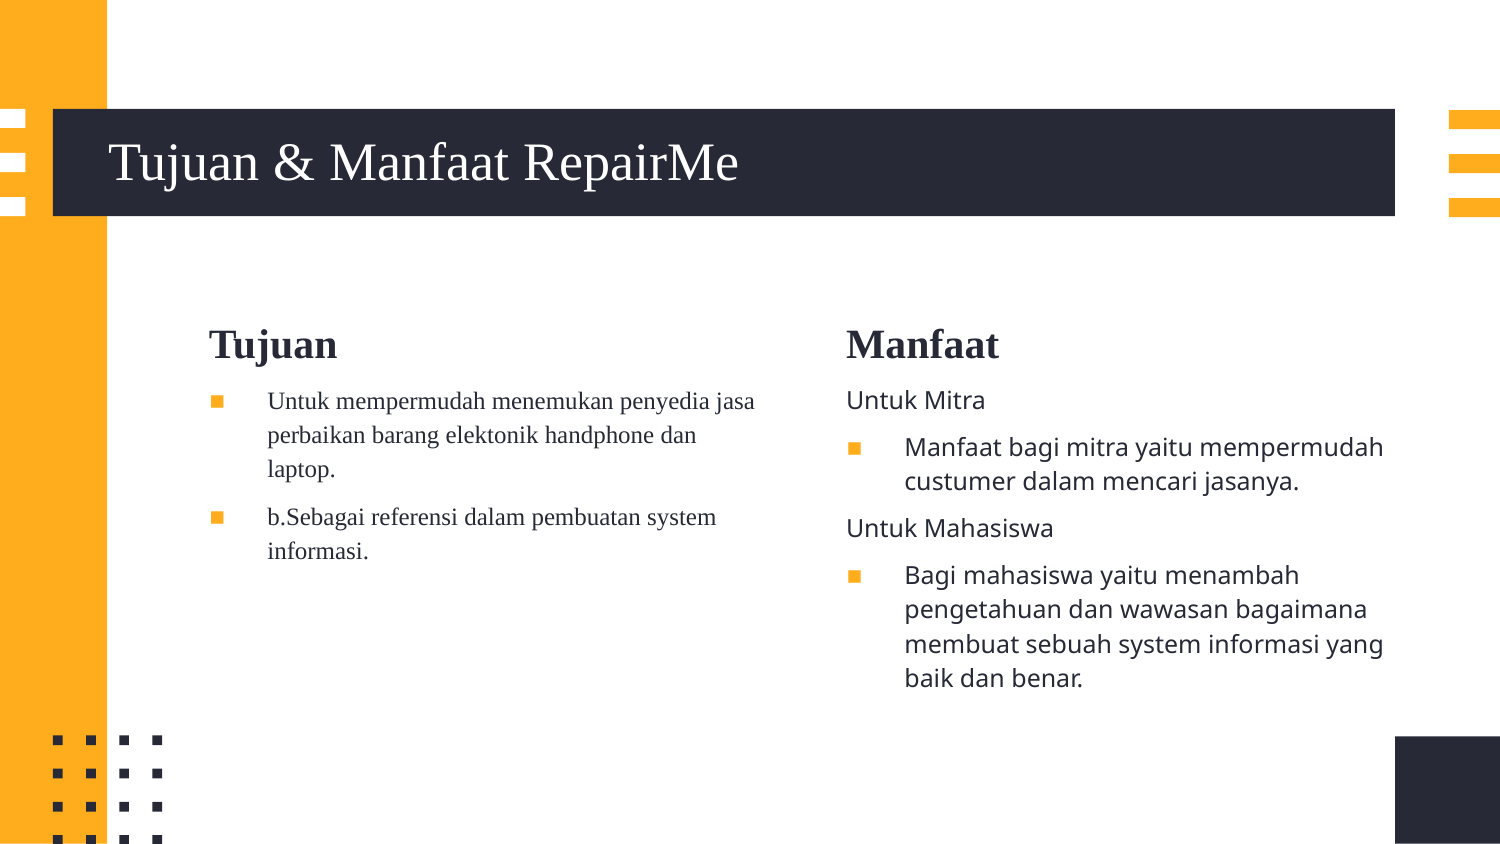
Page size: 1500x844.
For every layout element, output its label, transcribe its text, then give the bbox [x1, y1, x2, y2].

slide_number [1395, 736, 1500, 844]
text_box Manfaat Untuk Mitra Manfaat bagi mitra yaitu mempermudah custumer dalam mencari jasanya. Untuk Mahasiswa Bagi mahasiswa yaitu menambah pengetahuan dan wawasan bagaimana membuat sebuah system informasi yang baik dan benar. [829, 309, 1395, 784]
title Tujuan & Manfaat RepairMe [108, 108, 1396, 217]
list Tujuan Untuk mempermudah menemukan penyedia jasa perbaikan barang elektonik handphone dan laptop. b.Sebagai referensi dalam pembuatan system informasi. [192, 309, 758, 784]
